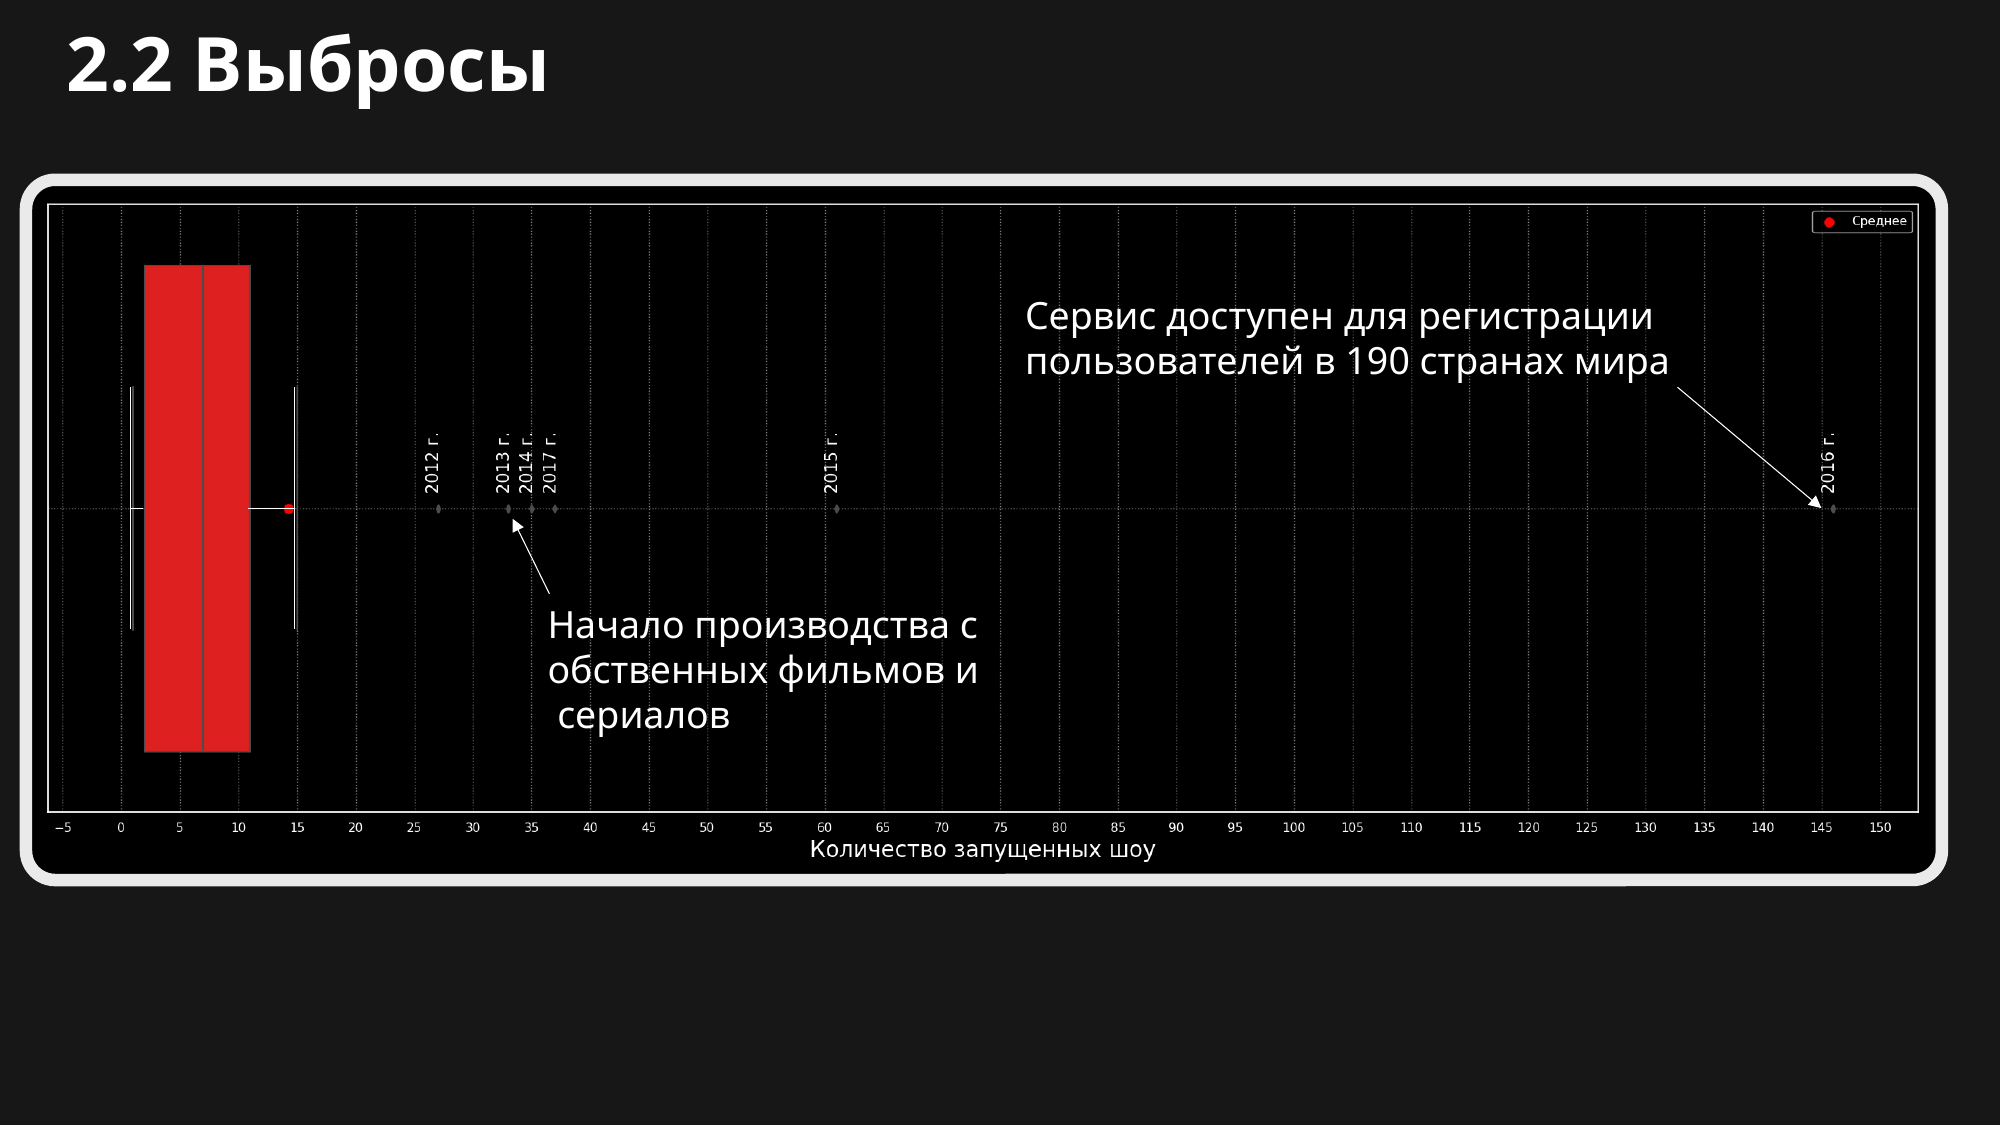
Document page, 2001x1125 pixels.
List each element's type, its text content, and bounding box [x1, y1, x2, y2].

text_box 2.2 Выбросы [51, 9, 1323, 114]
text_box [1677, 387, 1822, 509]
picture [25, 179, 1942, 881]
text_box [512, 518, 550, 594]
